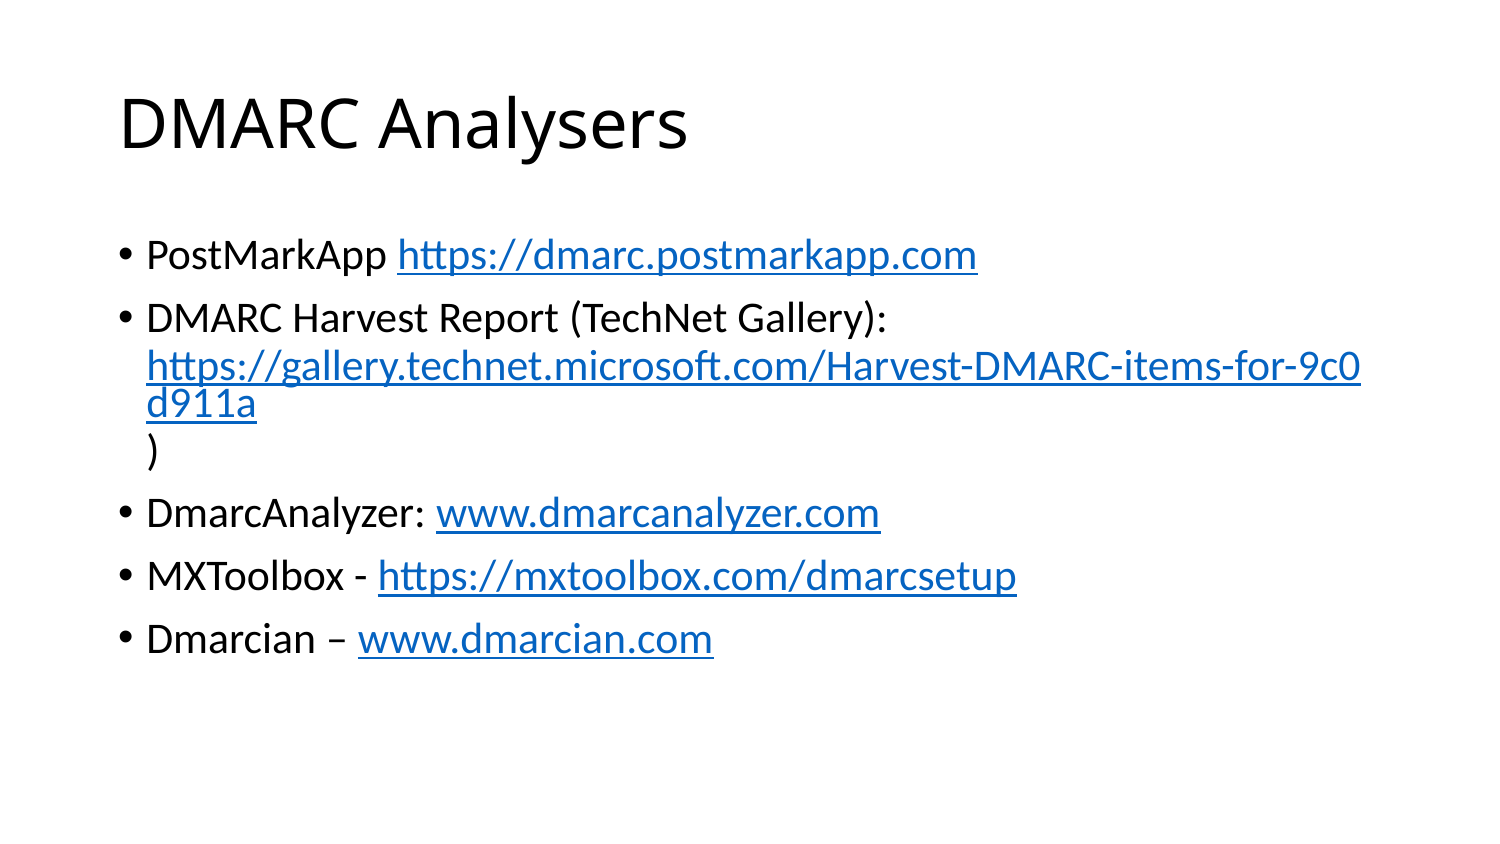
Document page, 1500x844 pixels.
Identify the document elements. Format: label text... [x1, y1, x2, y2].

list PostMarkApp https://dmarc.postmarkapp.com DMARC Harvest Report (TechNet Gallery): https://gallery.technet.microsoft.com/Harvest-DMARC-items-for-9c0d911a) DmarcAnalyzer: www.dmarcanalyzer.com MXToolbox - https://mxtoolbox.com/dmarcsetup Dmarcian – www.dmarcian.com [103, 224, 1397, 760]
title DMARC Analysers [103, 44, 1397, 208]
